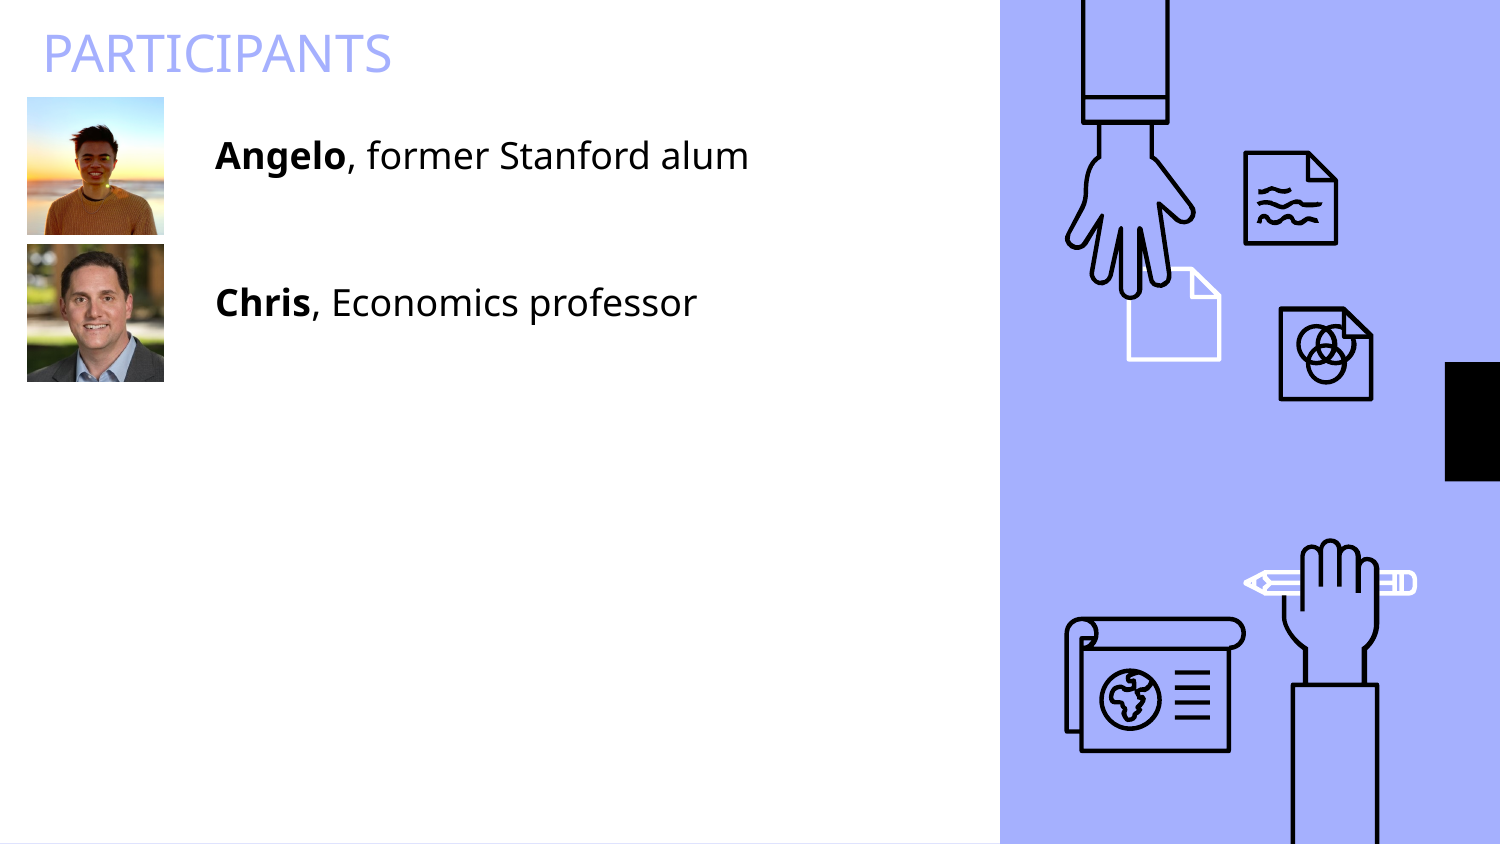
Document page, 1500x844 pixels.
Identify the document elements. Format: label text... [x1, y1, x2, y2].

picture [26, 97, 164, 235]
list Angelo, former Stanford alum [200, 117, 775, 216]
list Chris, Economics professor [200, 264, 895, 362]
picture [26, 244, 164, 382]
title PARTICIPANTS [27, 0, 871, 98]
